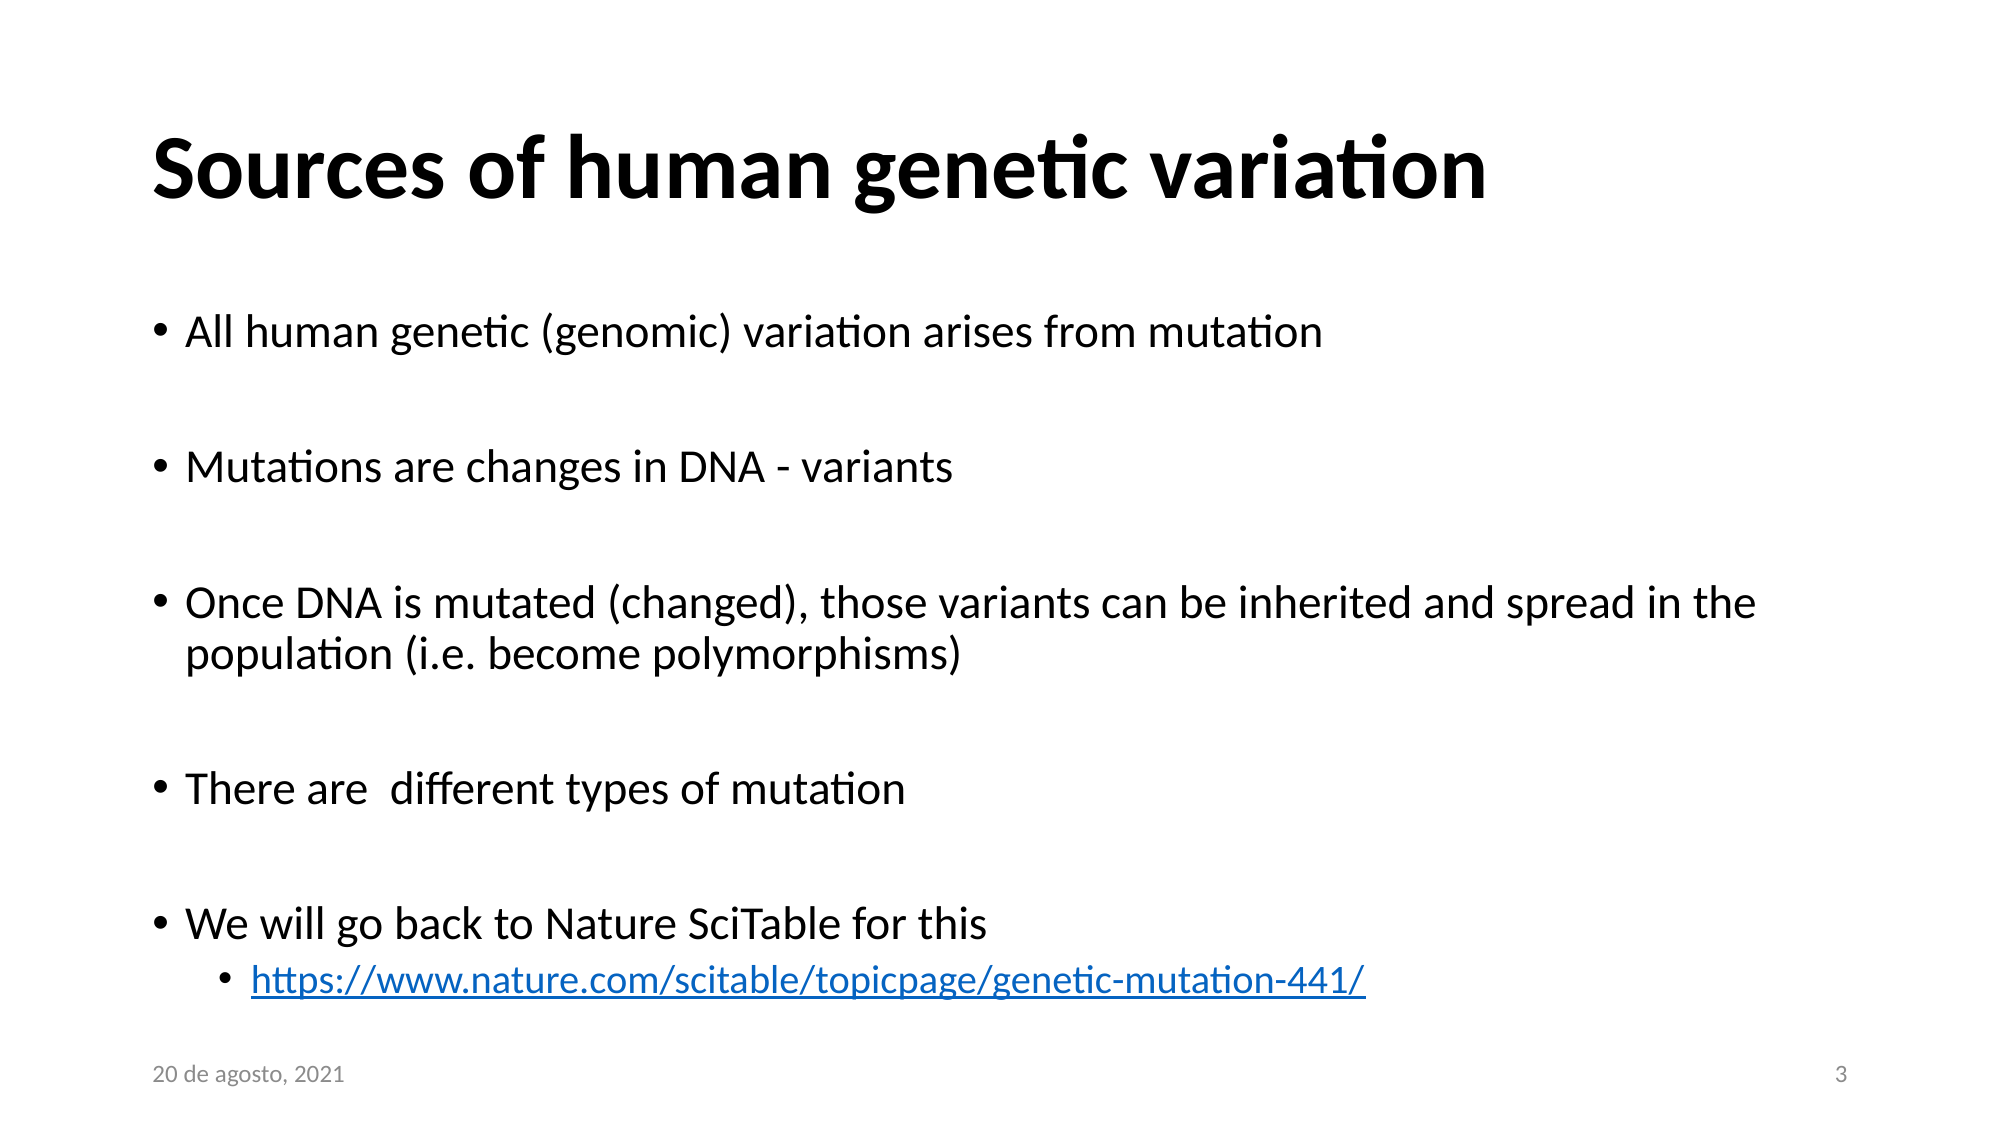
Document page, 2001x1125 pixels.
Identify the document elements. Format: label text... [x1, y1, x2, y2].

title Sources of human genetic variation [137, 59, 1863, 278]
slide_number 3 [1412, 1042, 1863, 1103]
slide_number 20 de agosto, 2021 [137, 1042, 588, 1103]
list All human genetic (genomic) variation arises from mutation Mutations are changes in DNA - variants Once DNA is mutated (changed), those variants can be inherited and spread in the population (i.e. become polymorphisms) There are different types of mutation We will go back to Nature SciTable for this https://www.nature.com/scitable/topicpage/genetic-mutation-441/ [137, 299, 1863, 1014]
